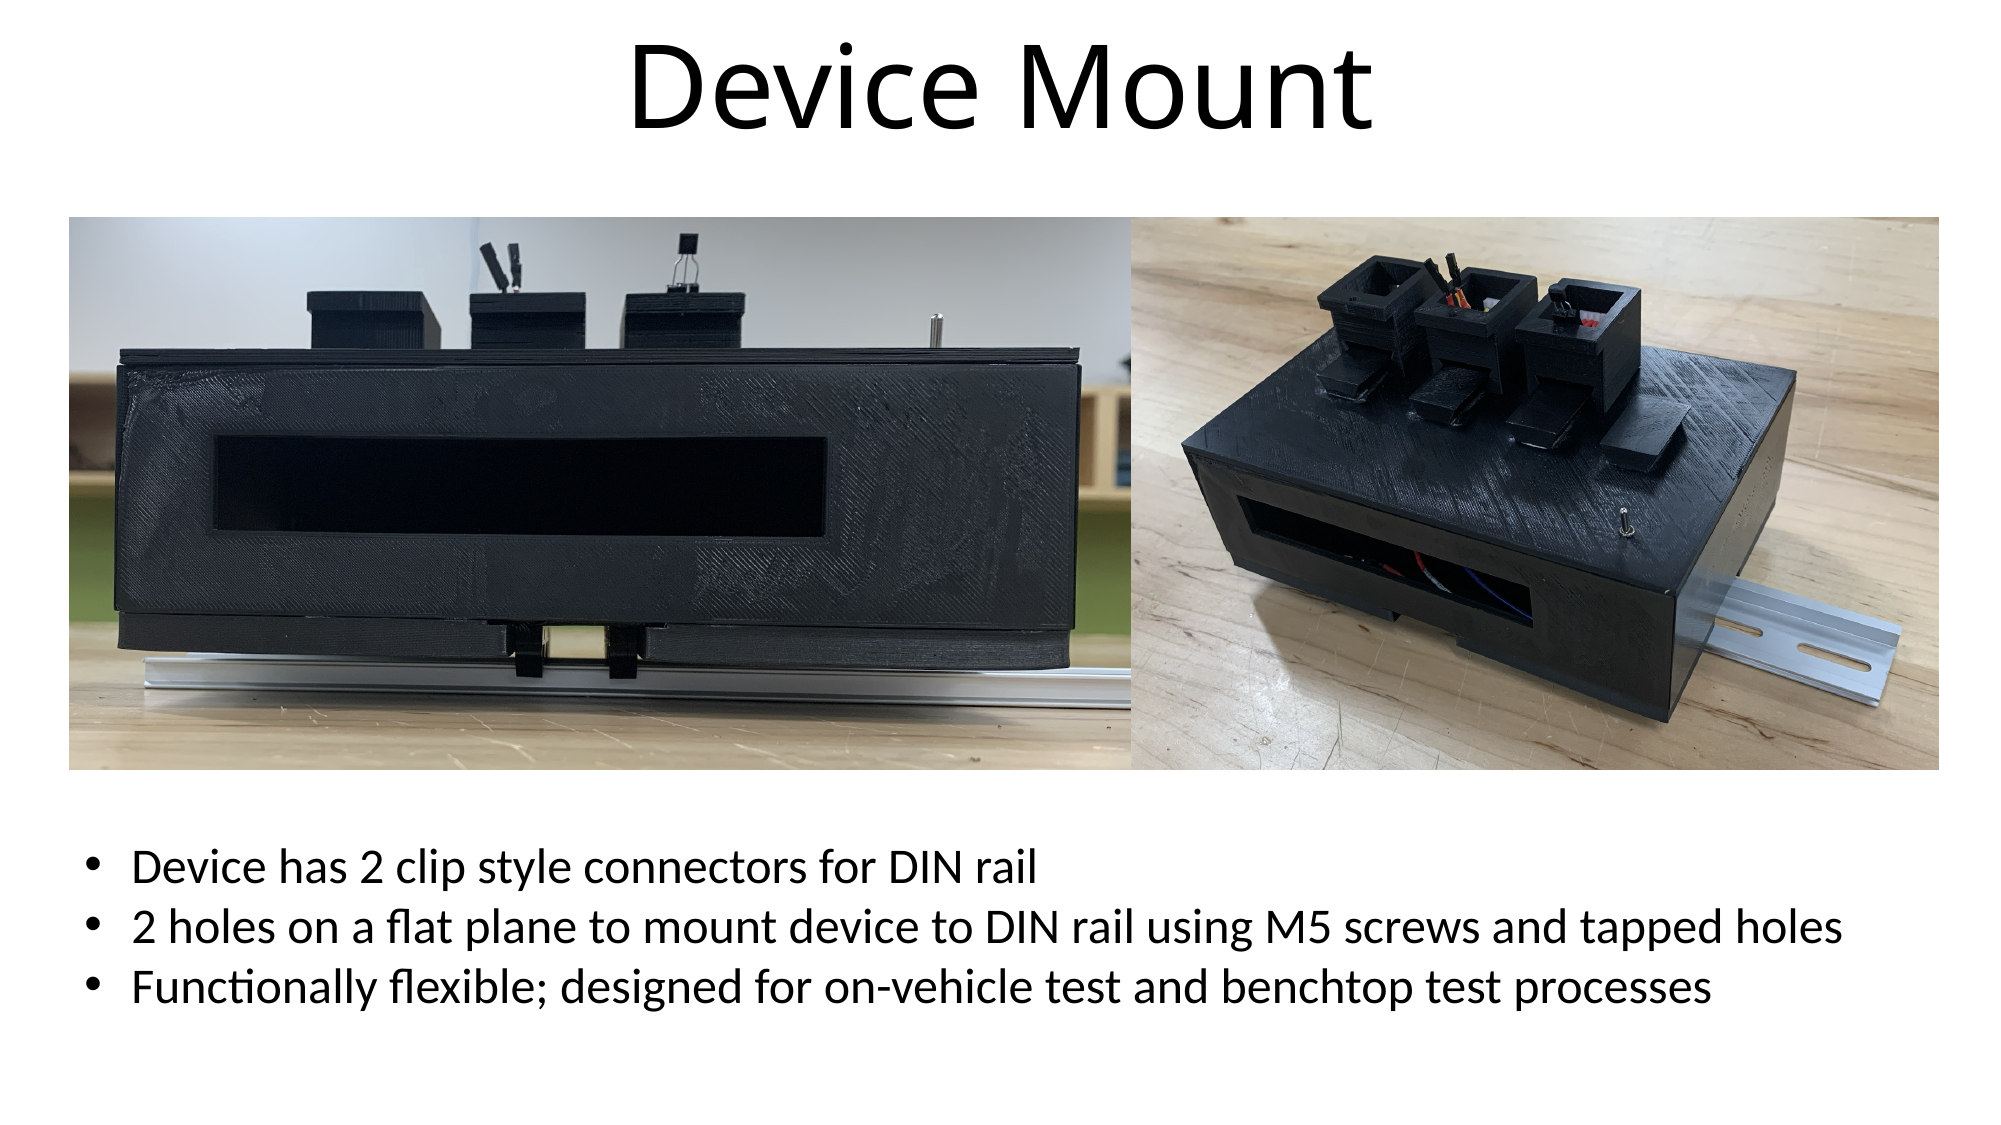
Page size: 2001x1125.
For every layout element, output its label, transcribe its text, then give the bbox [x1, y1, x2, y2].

text_box Device has 2 clip style connectors for DIN rail 2 holes on a flat plane to mount device to DIN rail using M5 screws and tapped holes Functionally flexible; designed for on-vehicle test and benchtop test processes [69, 826, 1939, 1066]
title Device Mount [249, 19, 1750, 161]
picture [69, 217, 1939, 770]
